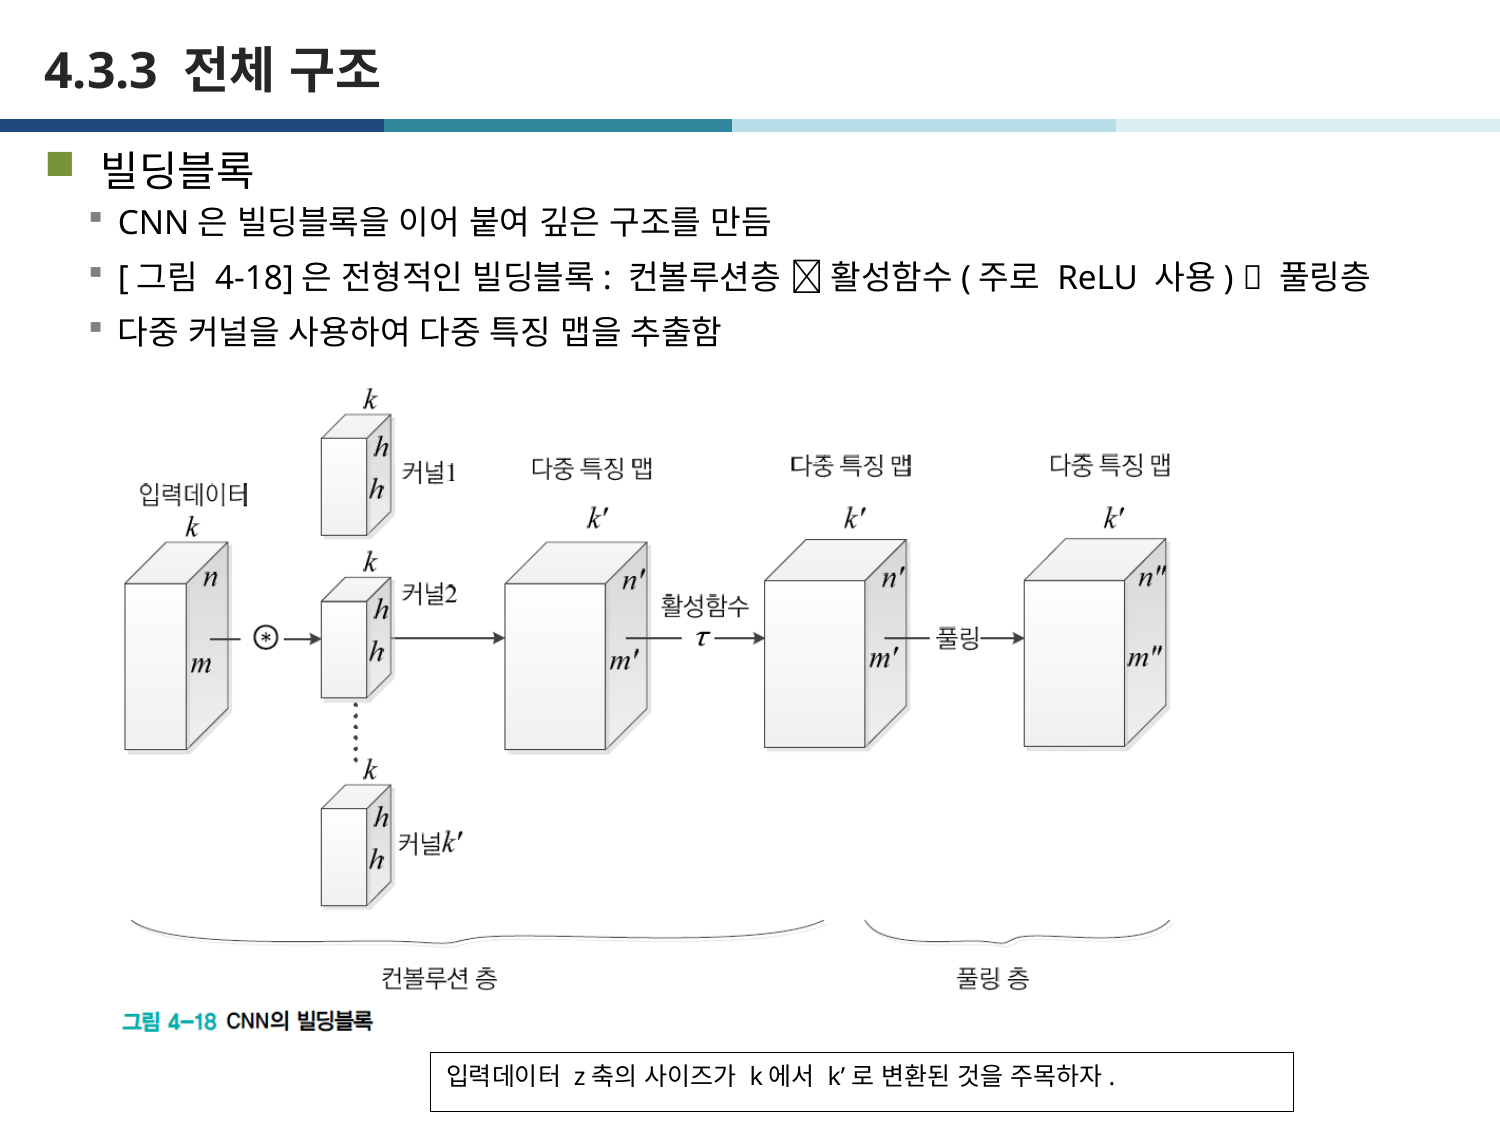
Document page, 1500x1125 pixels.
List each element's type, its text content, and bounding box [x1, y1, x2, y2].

title 4.3.3 전체 구조 [29, 23, 1270, 114]
text_box 입력데이터 z축의 사이즈가 k에서 k’로 변환된 것을 주목하자. [430, 1052, 1294, 1112]
picture [115, 385, 1181, 1036]
list 빌딩블록 CNN은 빌딩블록을 이어 붙여 깊은 구조를 만듬 [그림 4-18]은 전형적인 빌딩블록: 컨볼루션층  활성함수(주로 ReLU 사용)  풀링층 다중 커널을 사용하여 다중 특징 맵을 추출함 [29, 136, 1471, 1083]
